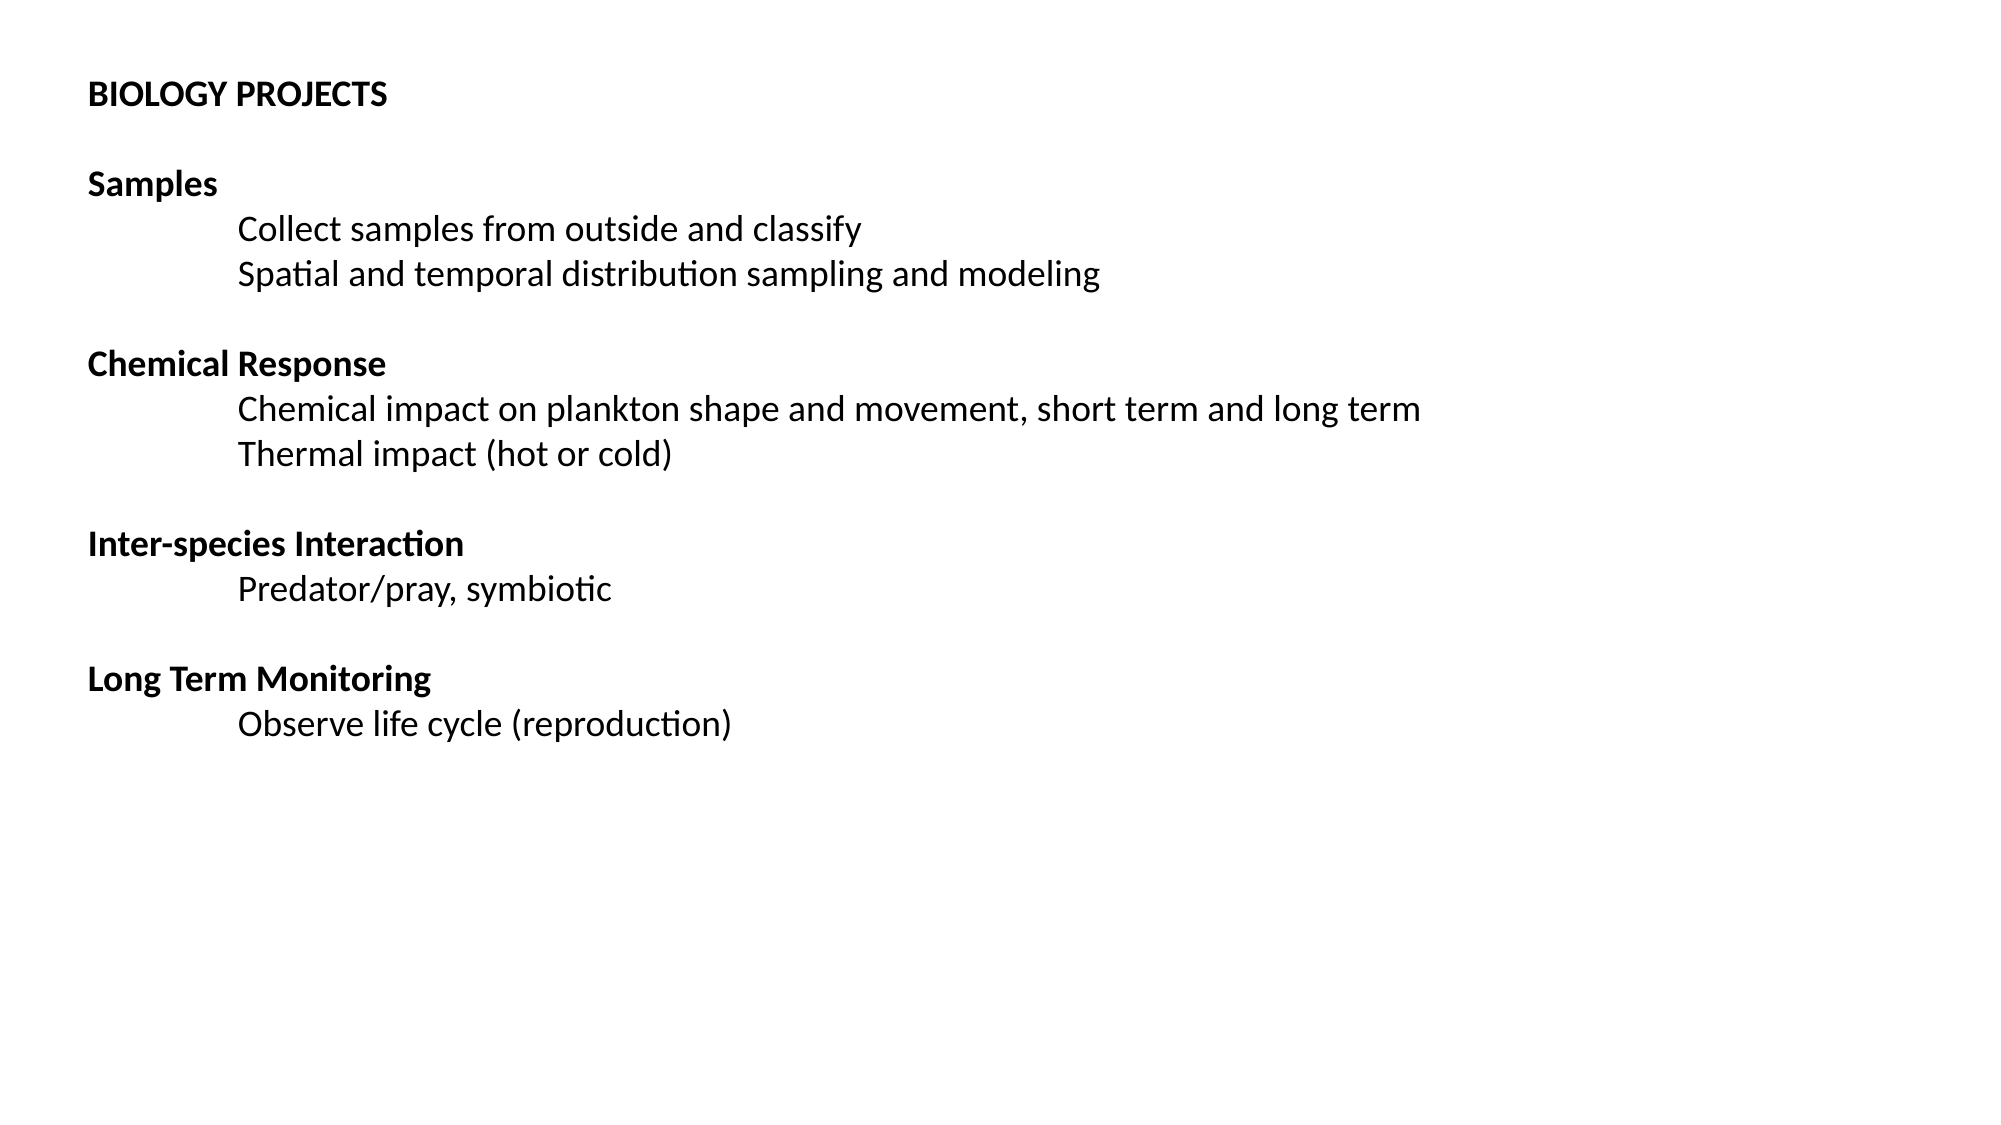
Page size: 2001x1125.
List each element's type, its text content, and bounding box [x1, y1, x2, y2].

text_box BIOLOGY PROJECTS Samples Collect samples from outside and classify Spatial and temporal distribution sampling and modeling Chemical Response Chemical impact on plankton shape and movement, short term and long term Thermal impact (hot or cold) Inter-species Interaction Predator/pray, symbiotic Long Term Monitoring Observe life cycle (reproduction) [73, 61, 1438, 887]
